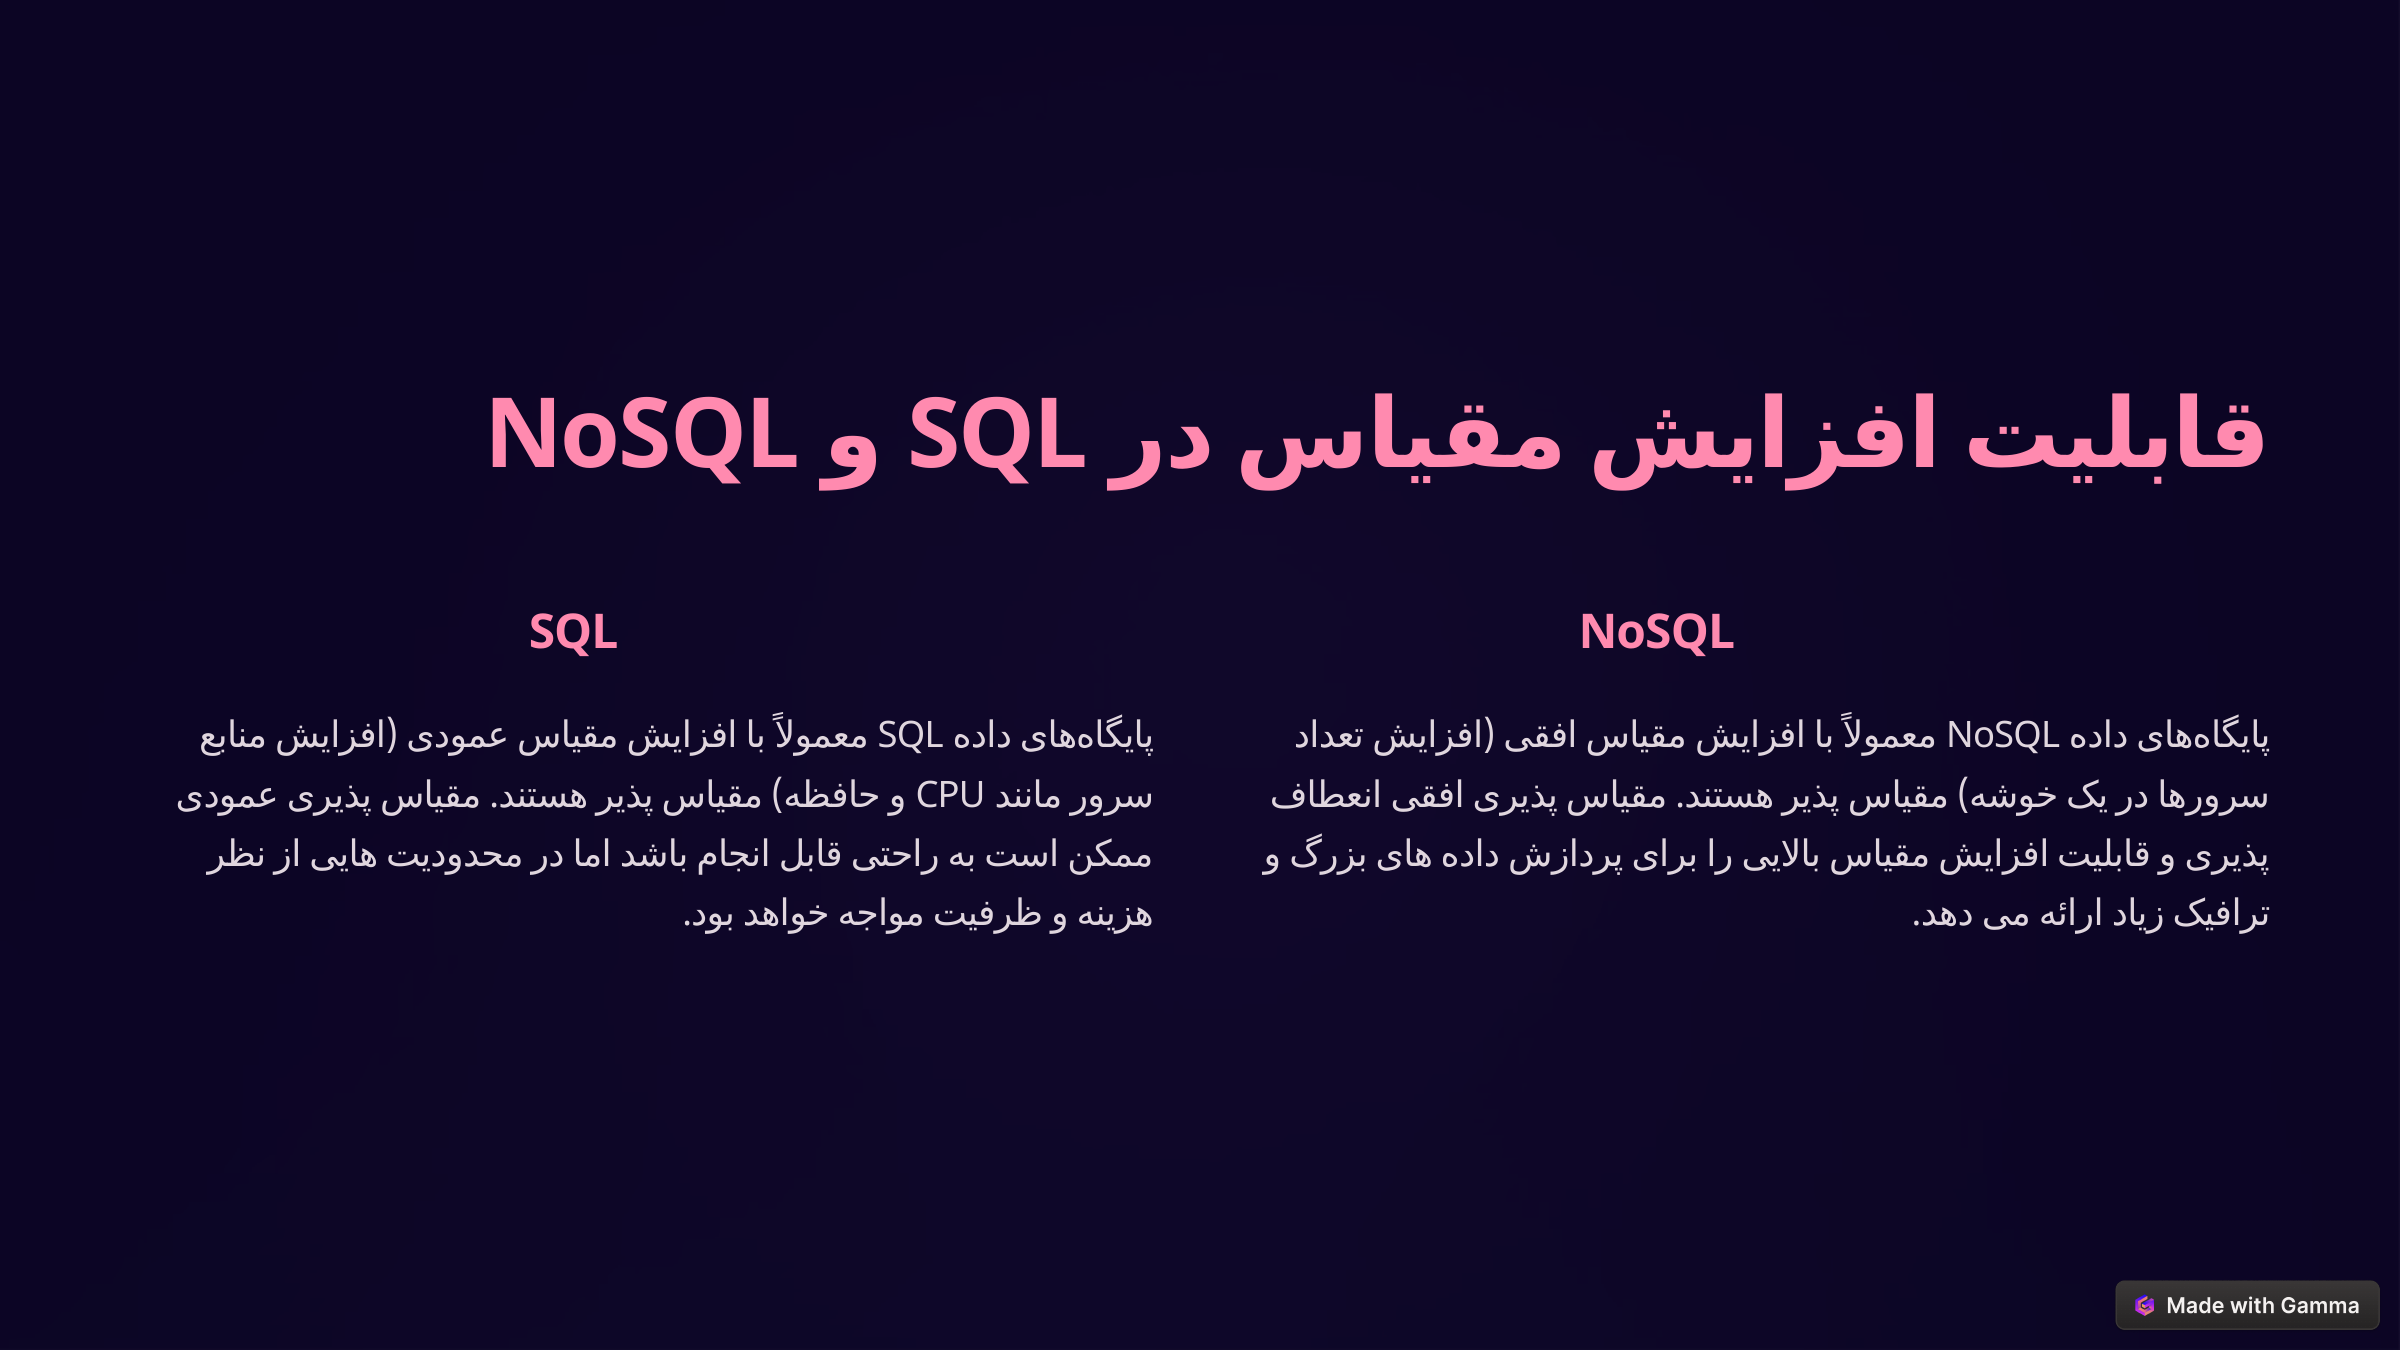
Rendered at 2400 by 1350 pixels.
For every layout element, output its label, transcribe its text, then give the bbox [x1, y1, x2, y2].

text_box SQL [130, 597, 619, 659]
text_box قابلیت افزایش مقیاس در SQL و NoSQL [756, 364, 2271, 487]
text_box پایگاه‌های داده SQL معمولاً با افزایش مقیاس عمودی (افزایش منابع سرور مانند CPU و حافظه) مقیاس پذیر هستند. مقیاس پذیری عمودی ممکن است به راحتی قابل انجام باشد اما در محدودیت هایی از نظر هزینه و ظرفیت مواجه خواهد بود. [130, 695, 1155, 934]
picture [2106, 1271, 2389, 1339]
text_box پایگاه‌های داده NoSQL معمولاً با افزایش مقیاس افقی (افزایش تعداد سرورها در یک خوشه) مقیاس پذیر هستند. مقیاس پذیری افقی انعطاف پذیری و قابلیت افزایش مقیاس بالایی را برای پردازش داده های بزرگ و ترافیک زیاد ارائه می دهد. [1246, 695, 2271, 934]
text_box NoSQL [1246, 597, 1735, 659]
